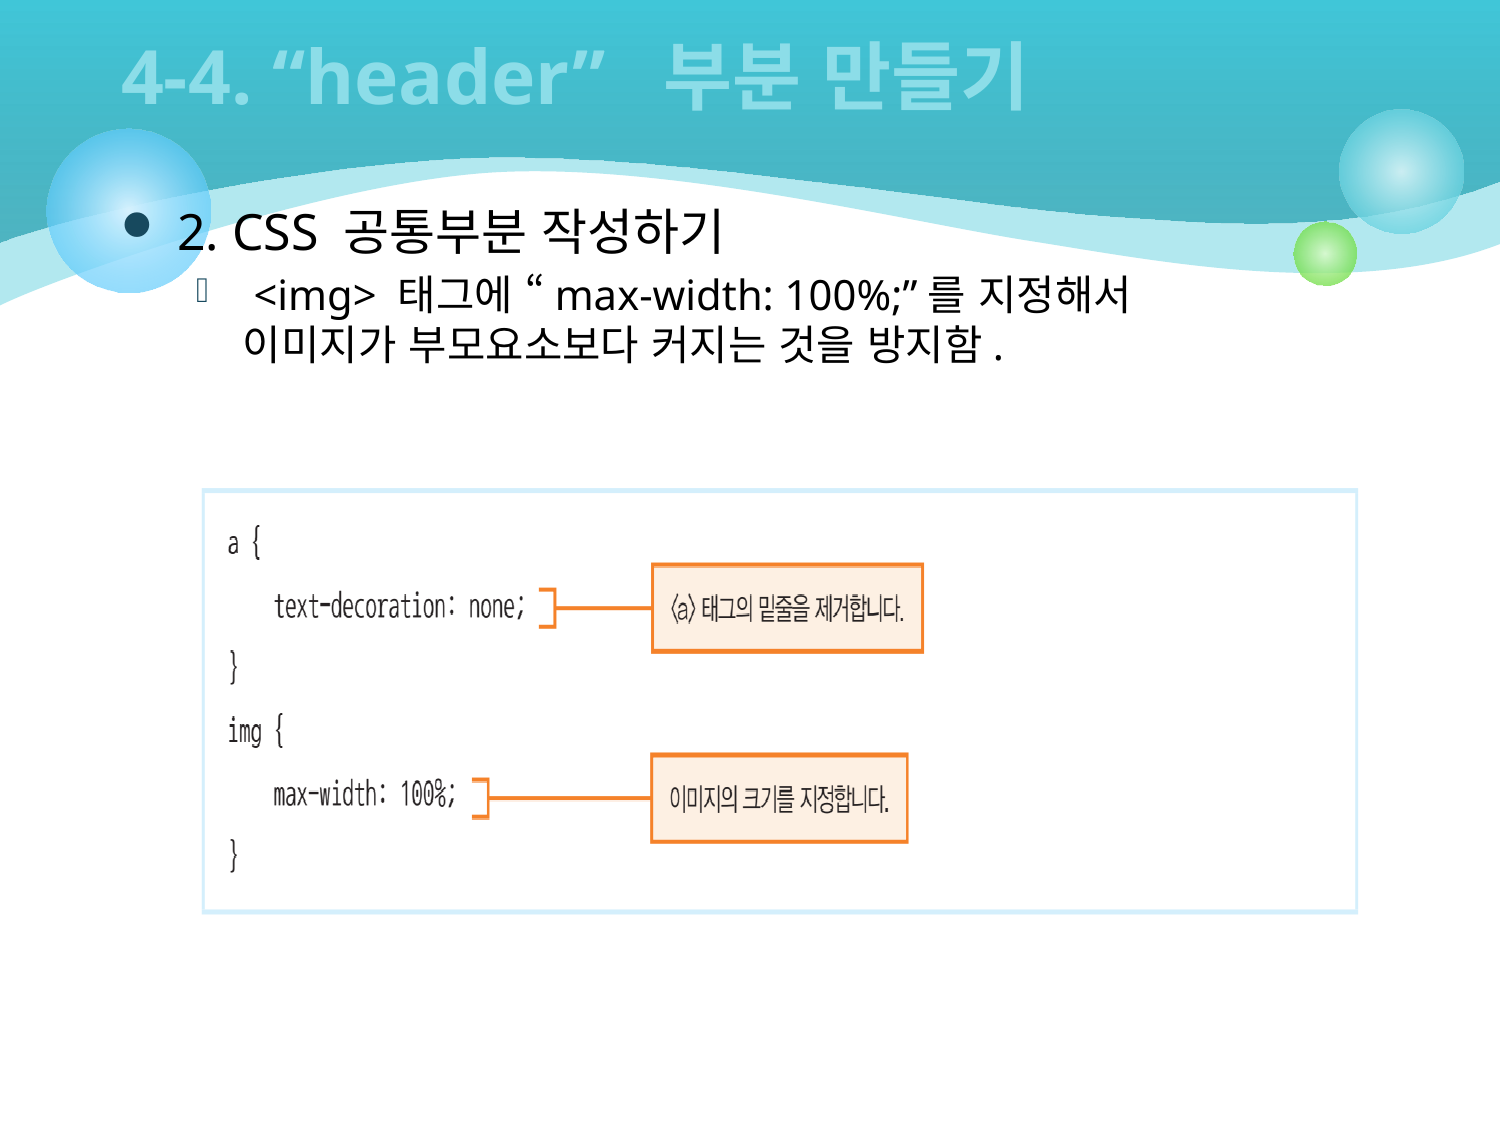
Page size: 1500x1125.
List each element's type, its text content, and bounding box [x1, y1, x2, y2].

picture [187, 474, 1375, 933]
text_box 4-4. “header” 부분 만들기 [105, 9, 1456, 139]
list 2. CSS 공통부분 작성하기 <img> 태그에 “max-width: 100%;”를 지정해서 이미지가 부모요소보다 커지는 것을 방지함. [106, 192, 1277, 664]
